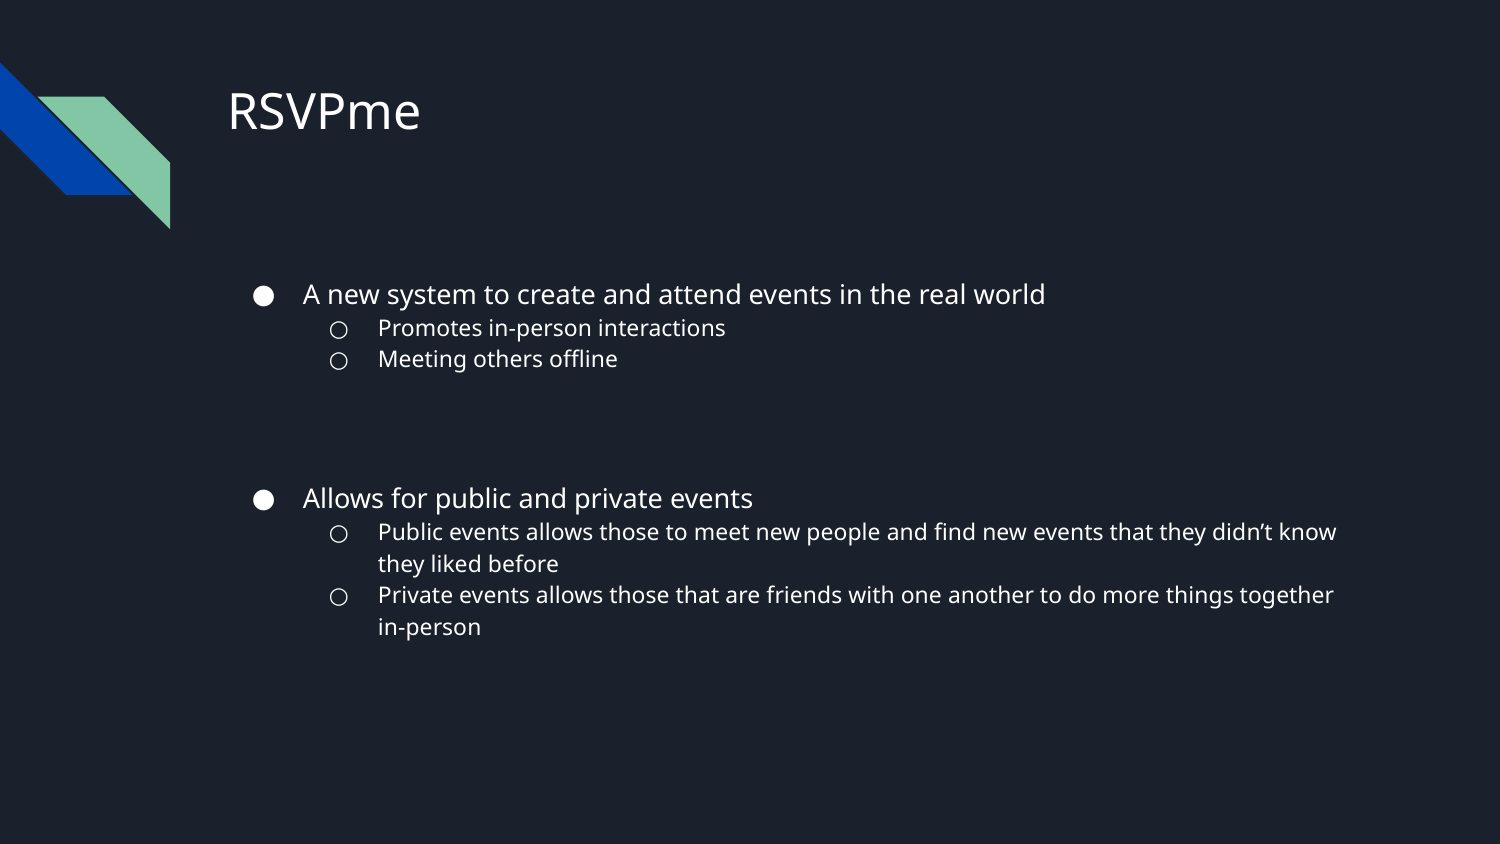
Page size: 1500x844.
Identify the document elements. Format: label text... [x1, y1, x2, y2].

title RSVPme [212, 64, 1368, 215]
list A new system to create and attend events in the real world Promotes in-person interactions Meeting others offline Allows for public and private events Public events allows those to meet new people and find new events that they didn’t know they liked before Private events allows those that are friends with one another to do more things together in-person [212, 257, 1368, 735]
